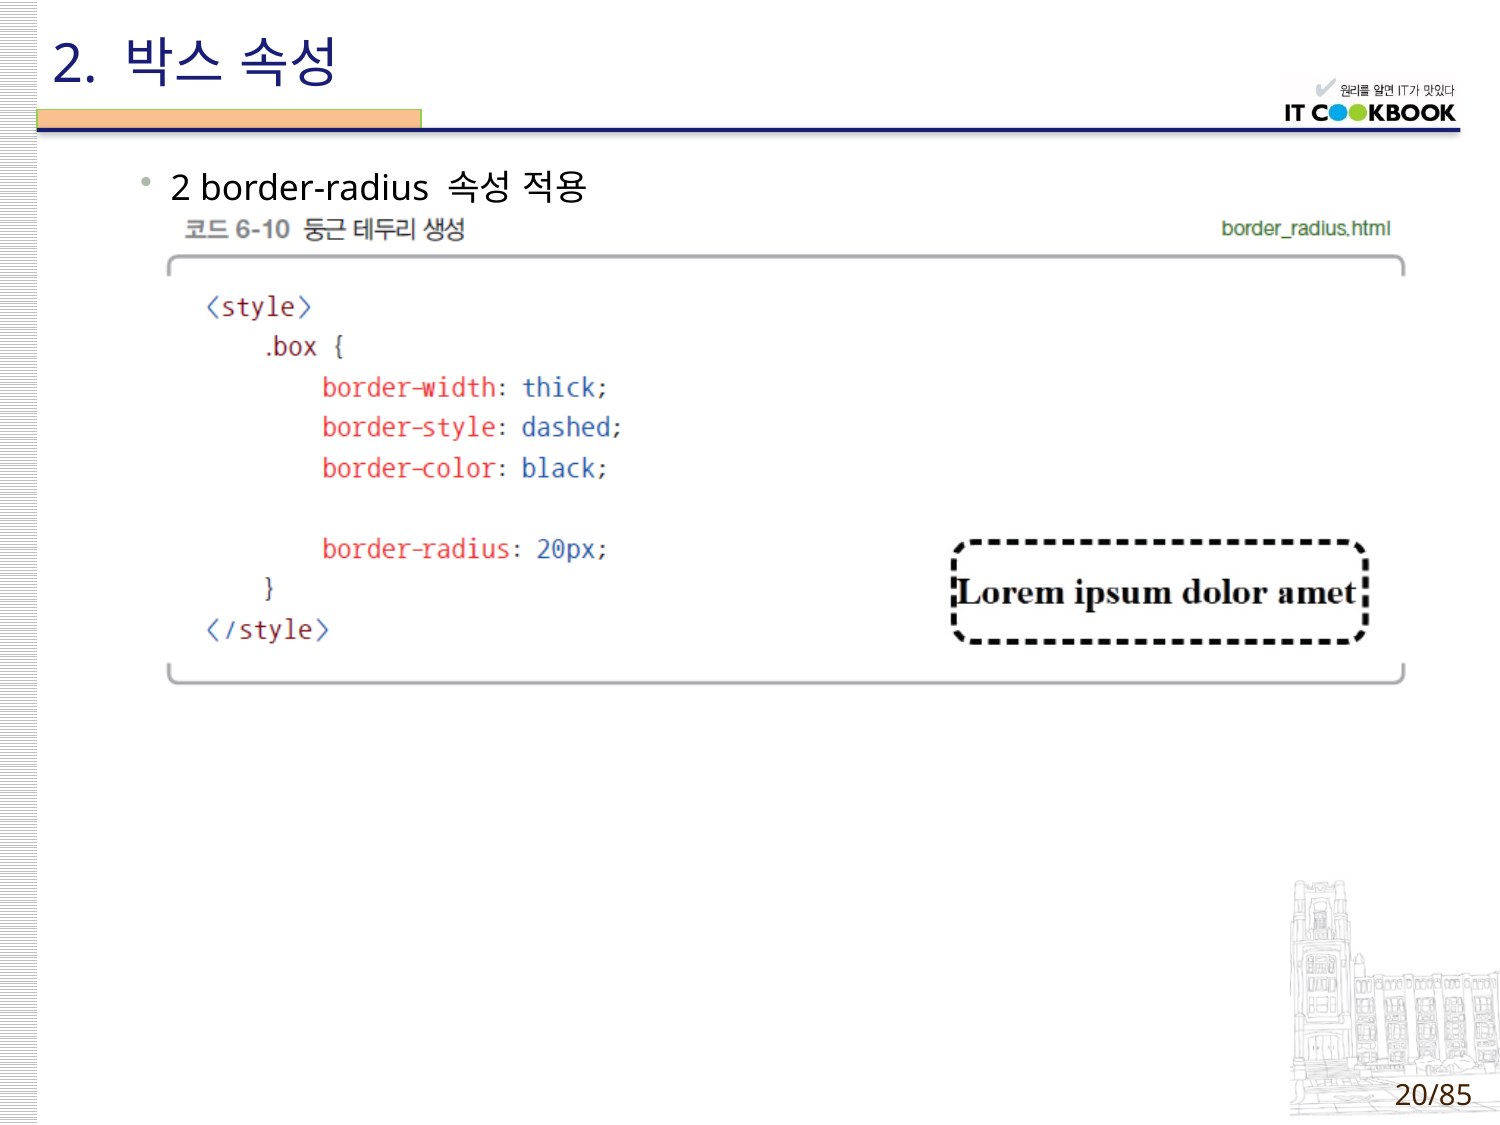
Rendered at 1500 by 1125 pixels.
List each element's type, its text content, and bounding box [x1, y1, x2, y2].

picture [1415, 1091, 1424, 1103]
list 2 border-radius 속성 적용 [37, 152, 1463, 1091]
picture [1290, 874, 1500, 1125]
picture [1281, 75, 1459, 123]
picture [163, 215, 1412, 690]
title 2. 박스 속성 [37, 13, 1278, 109]
picture [1442, 1095, 1451, 1103]
